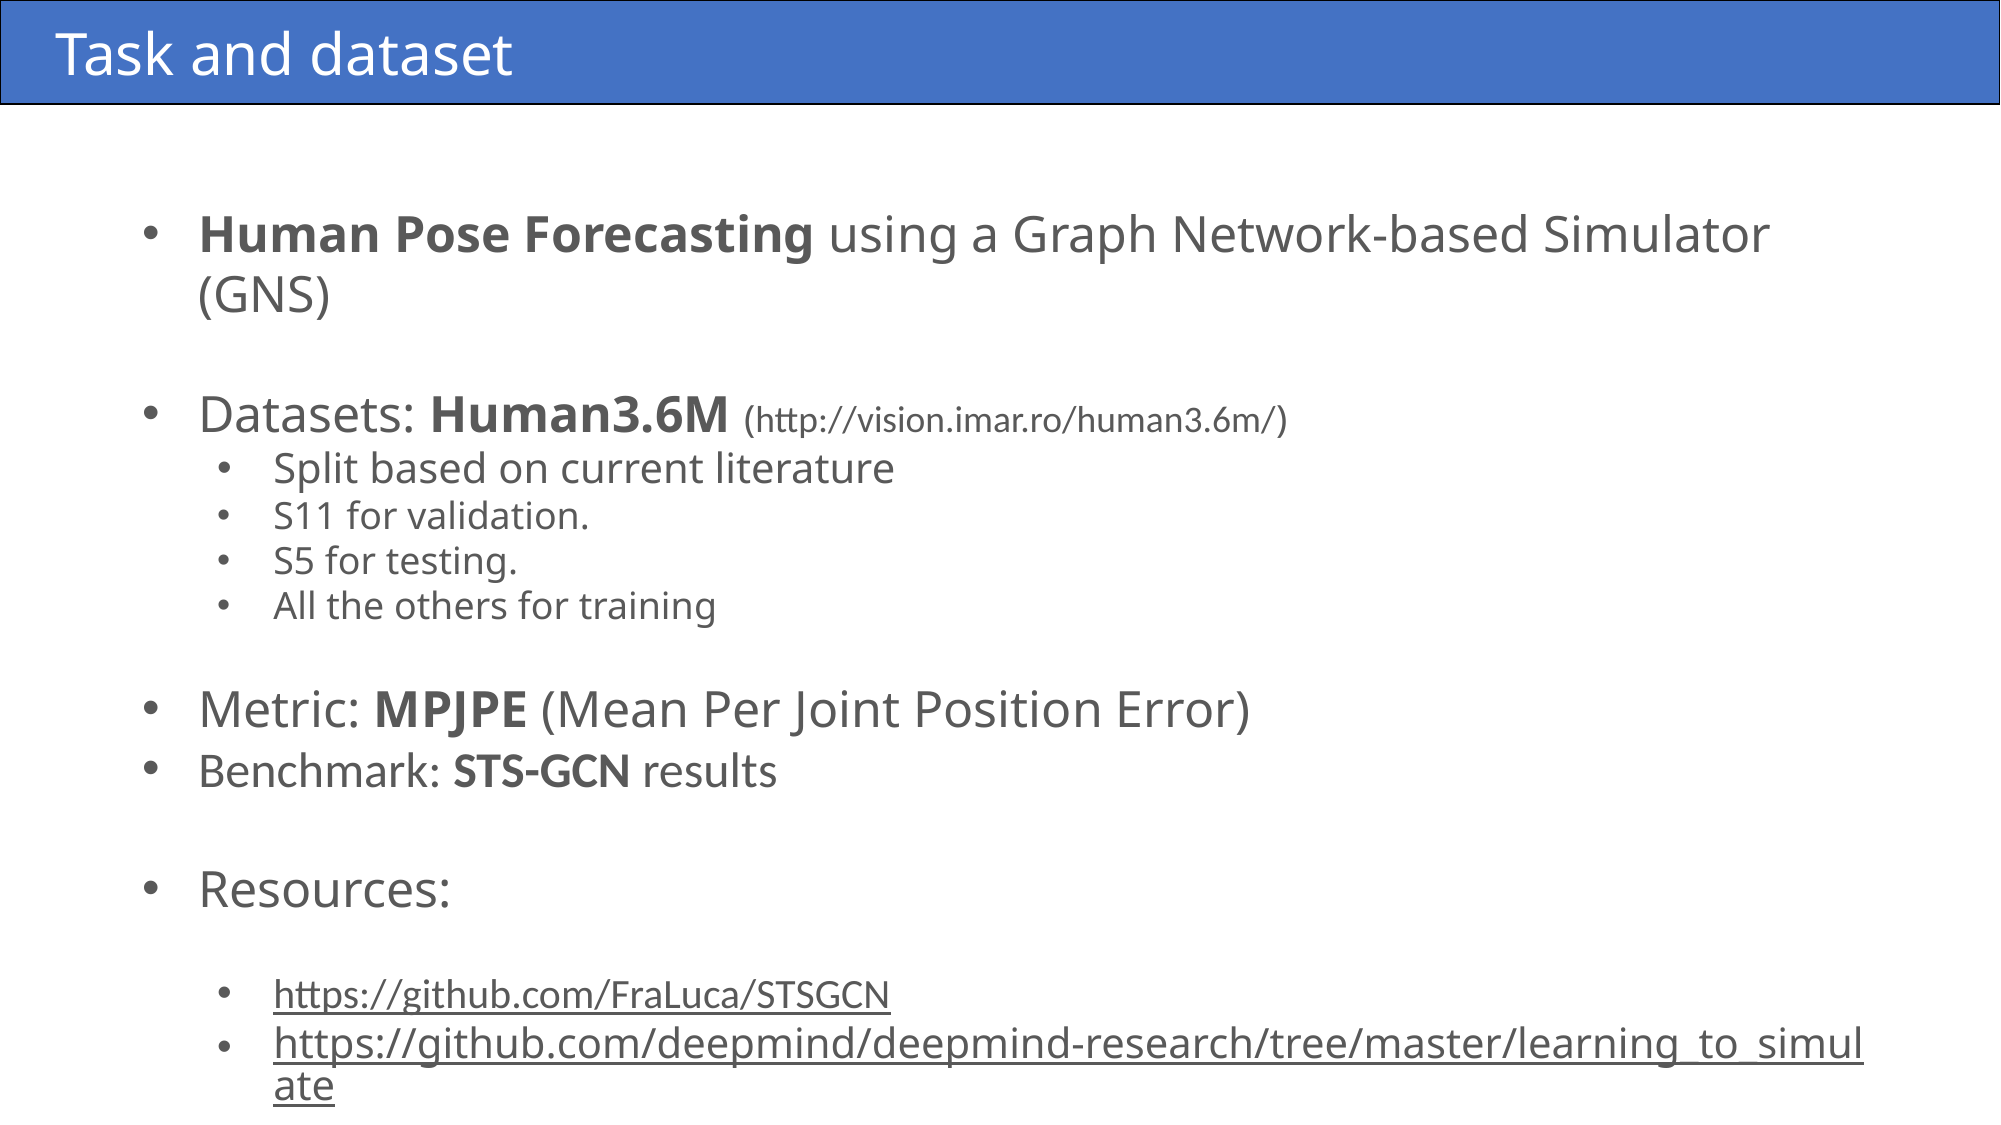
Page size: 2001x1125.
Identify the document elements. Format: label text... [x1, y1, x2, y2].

text_box Task and dataset [40, 9, 2000, 95]
text_box [0, 0, 2000, 104]
text_box Human Pose Forecasting using a Graph Network-based Simulator (GNS) Datasets: Human3.6M (http://vision.imar.ro/human3.6m/) Split based on current literature S11 for validation. S5 for testing. All the others for training Metric: MPJPE (Mean Per Joint Position Error) Benchmark: STS-GCN results Resources: https://github.com/FraLuca/STSGCN https://github.com/deepmind/deepmind-research/tree/master/learning_to_simulate https://github.com/geoelements/gns [127, 194, 1897, 1125]
